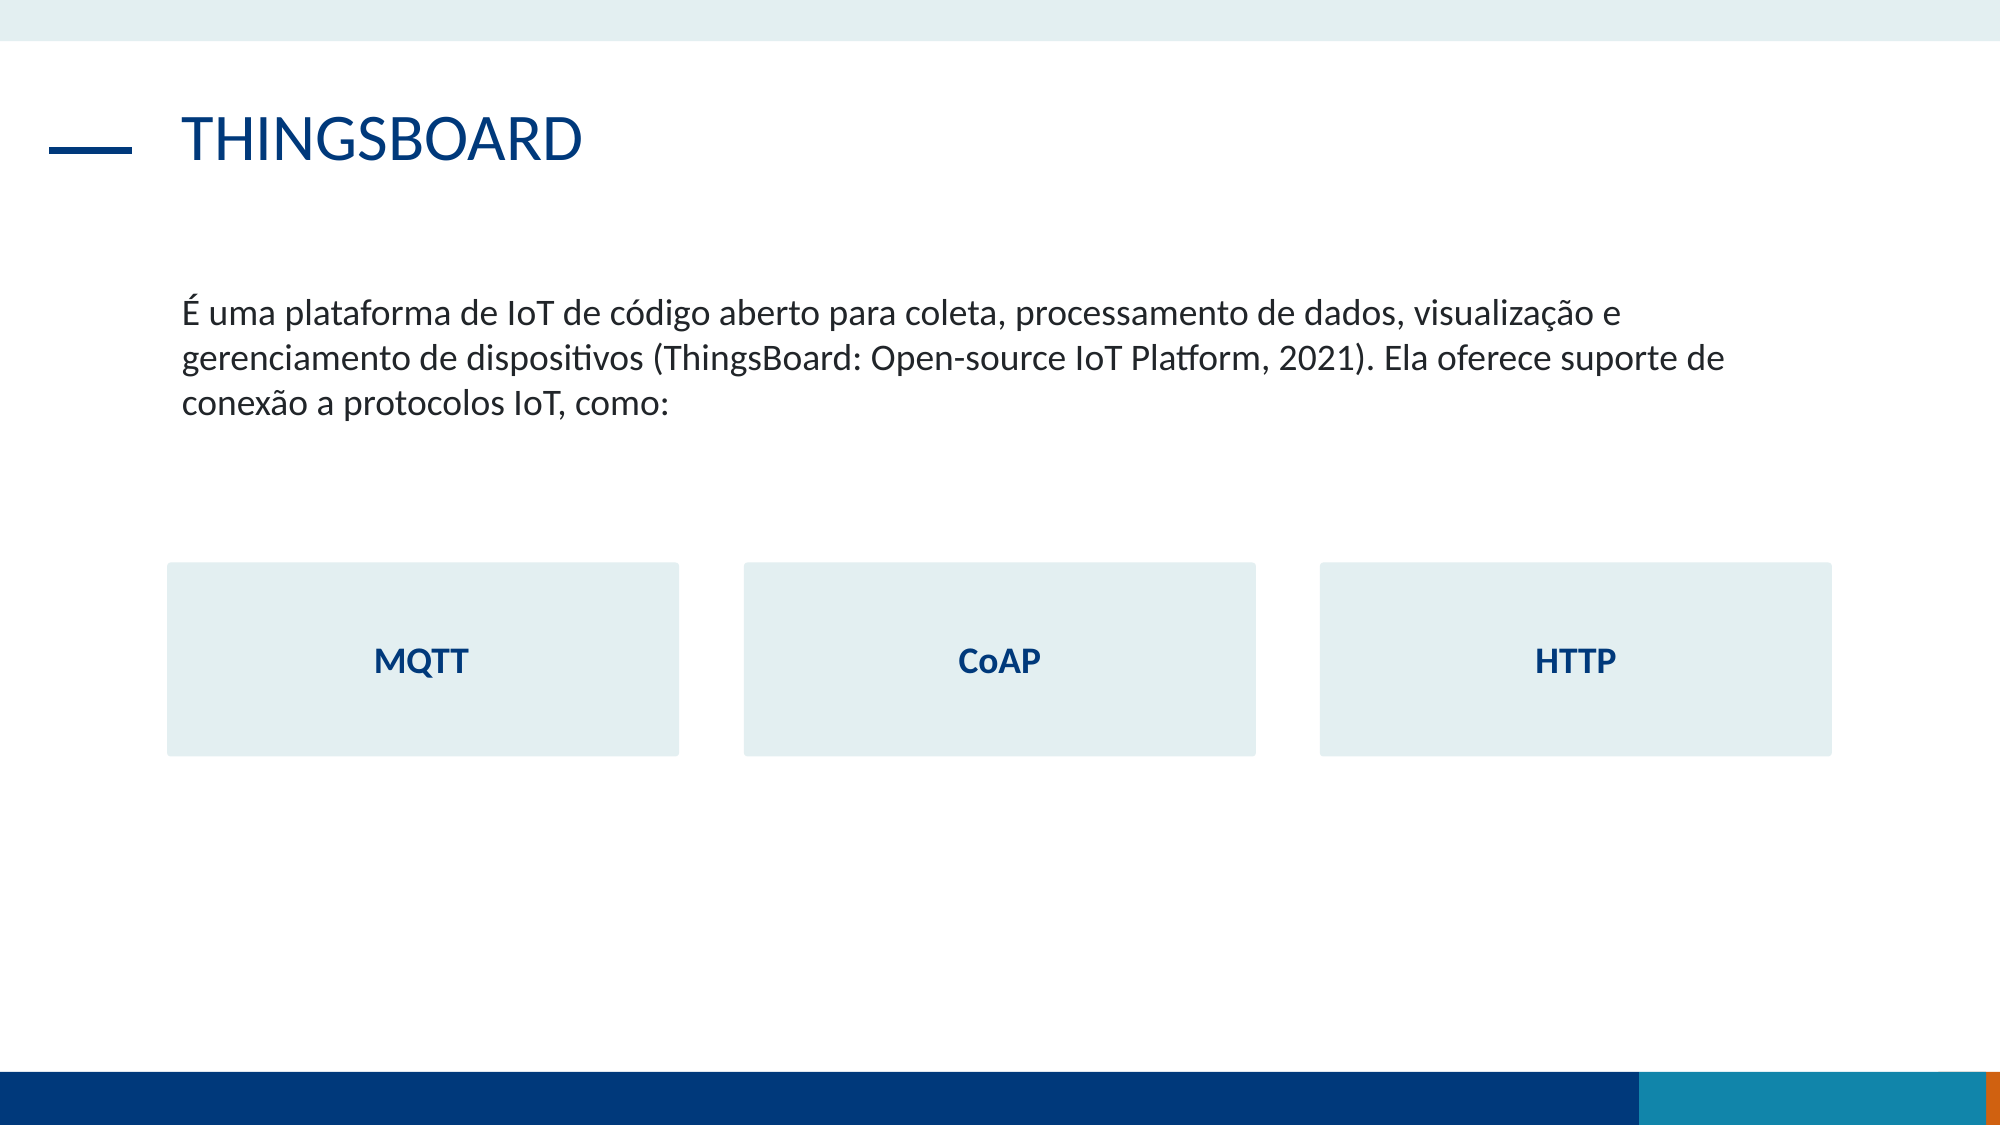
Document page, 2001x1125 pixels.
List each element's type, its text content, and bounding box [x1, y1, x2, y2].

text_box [167, 562, 1832, 757]
list THINGSBOARD [167, 95, 1868, 237]
text_box É uma plataforma de IoT de código aberto para coleta, processamento de dados, visualização e gerenciamento de dispositivos (ThingsBoard: Open-source IoT Platform, 2021). Ela oferece suporte de conexão a protocolos IoT, como: [167, 280, 1840, 430]
